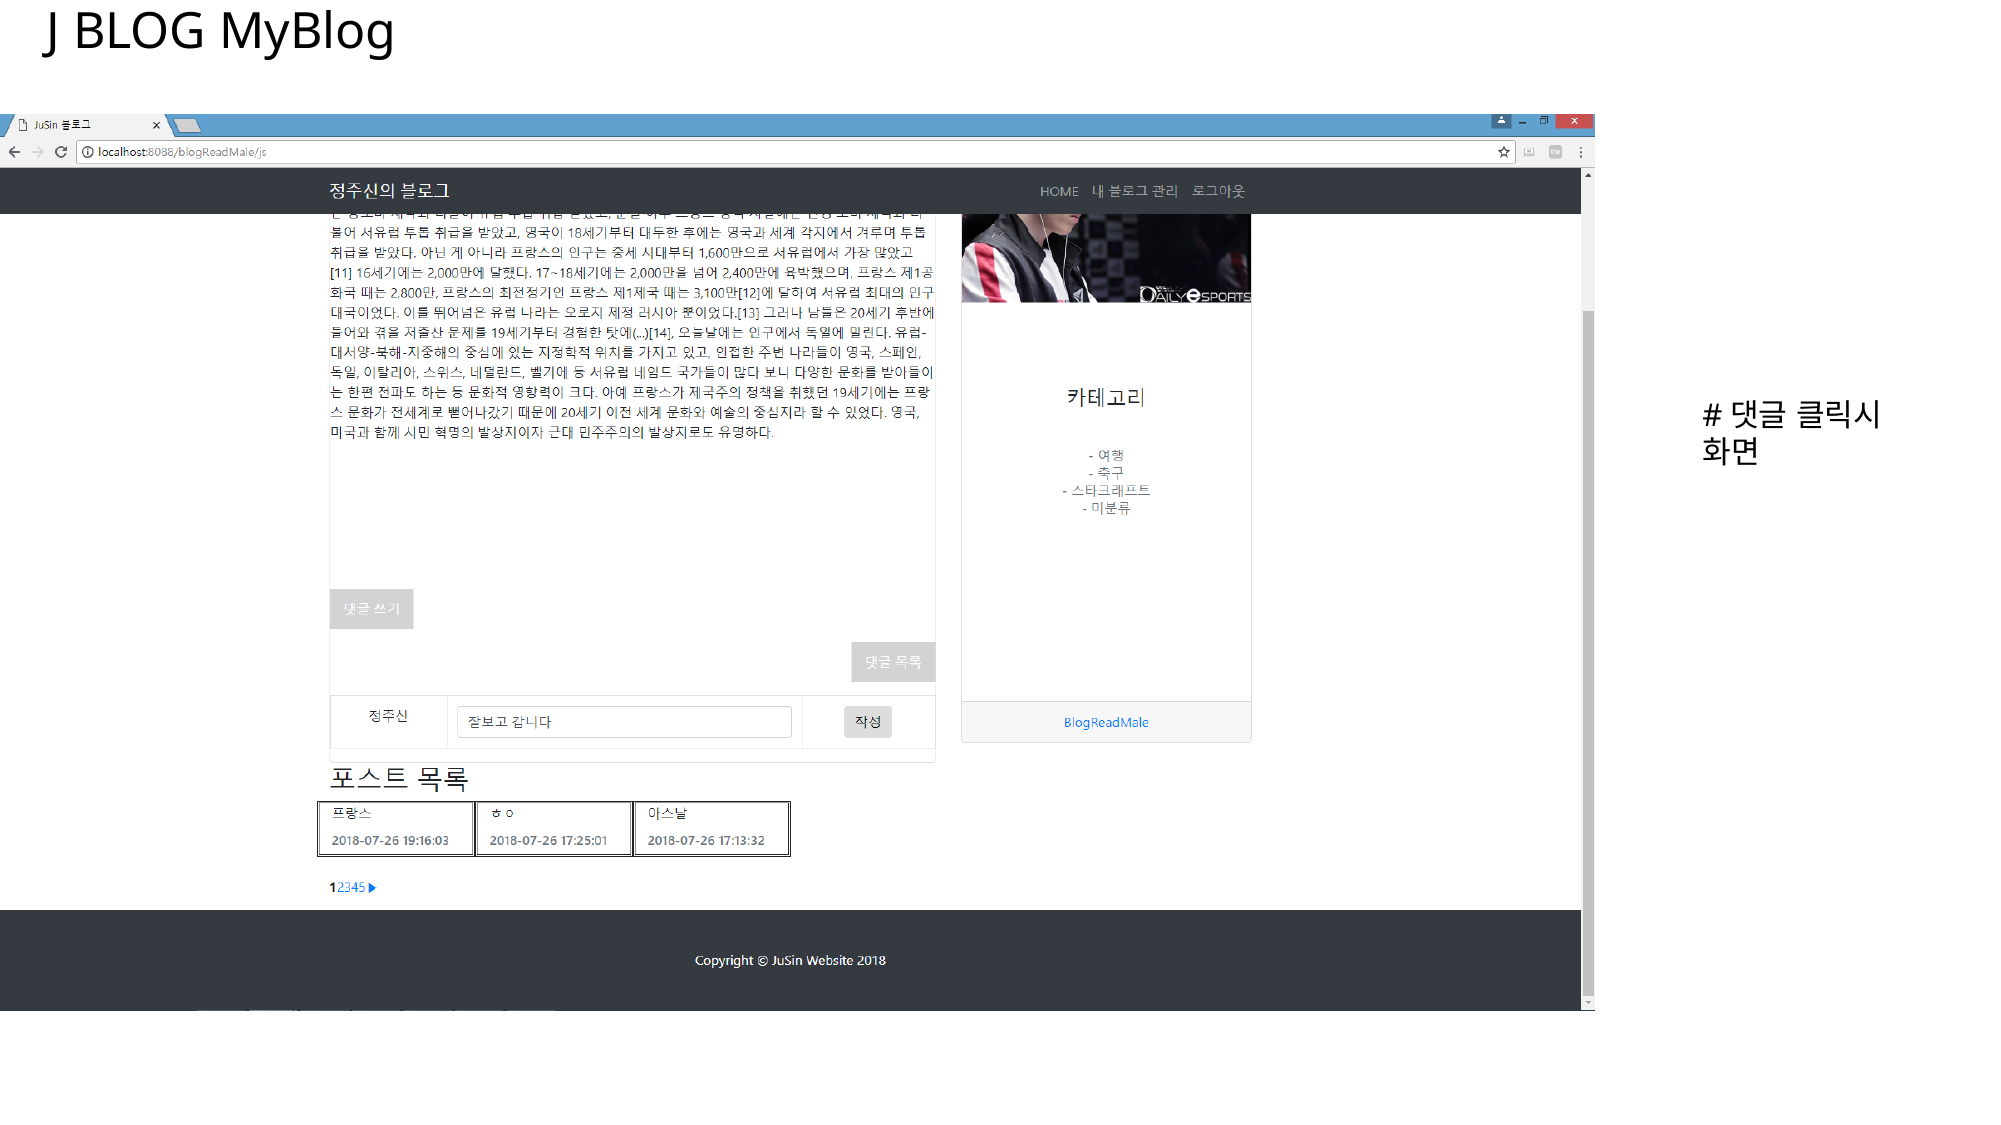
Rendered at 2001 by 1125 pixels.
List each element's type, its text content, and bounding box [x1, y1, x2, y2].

subtitle J BLOG MyBlog [0, 0, 444, 84]
text_box #댓글 클릭시 화면 [1687, 387, 1944, 515]
picture [0, 114, 1595, 1011]
